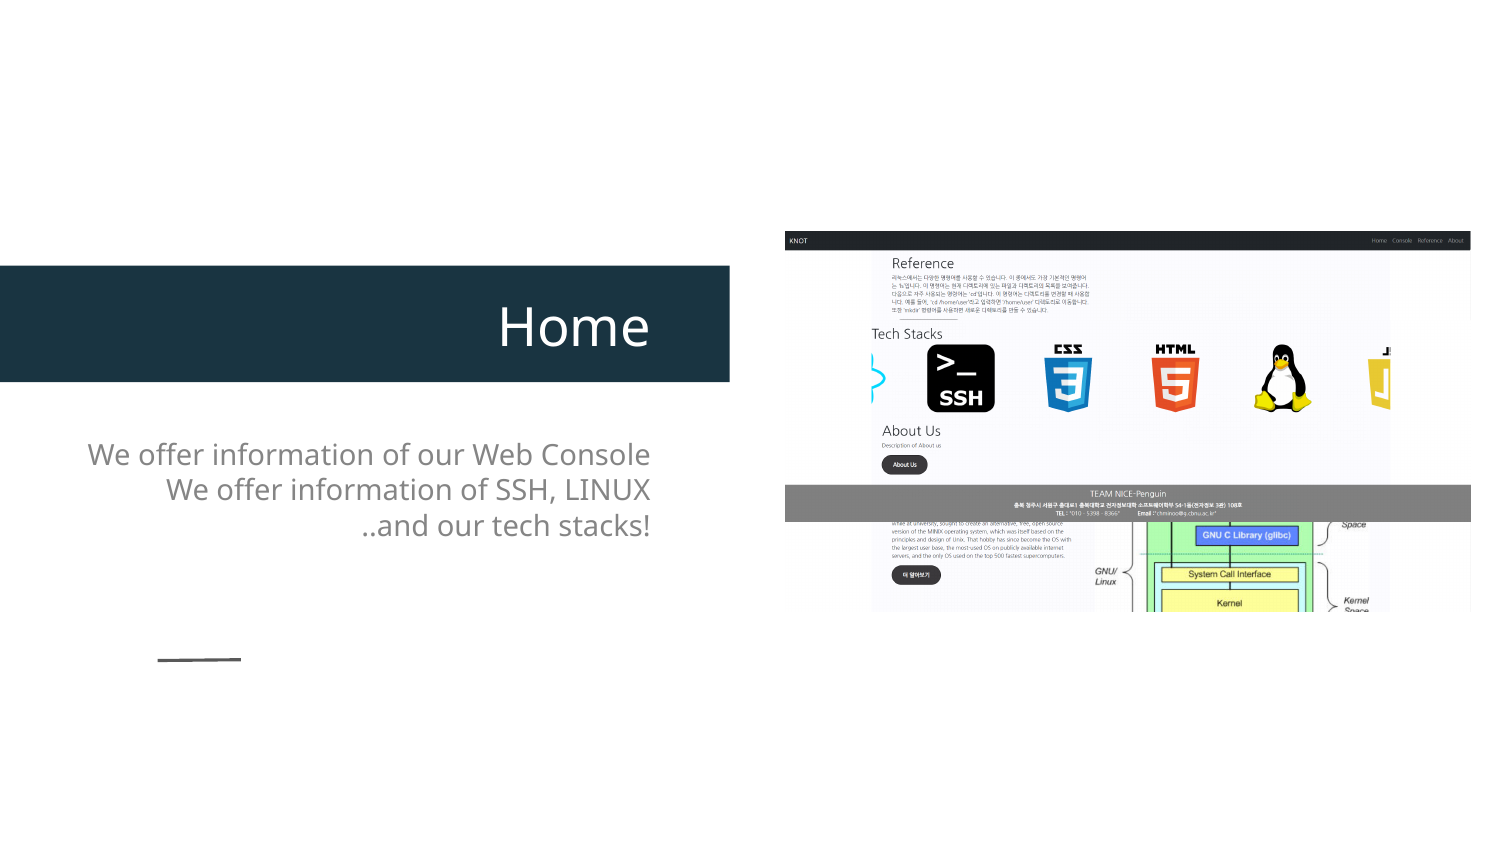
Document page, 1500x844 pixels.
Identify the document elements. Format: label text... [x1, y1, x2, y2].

text_box ..and our tech stacks! [51, 491, 667, 683]
text_box We offer information of SSH, LINUX [51, 456, 667, 491]
title We offer information of our Web Console [51, 421, 667, 456]
picture [785, 231, 1471, 612]
title Home [75, 276, 667, 371]
